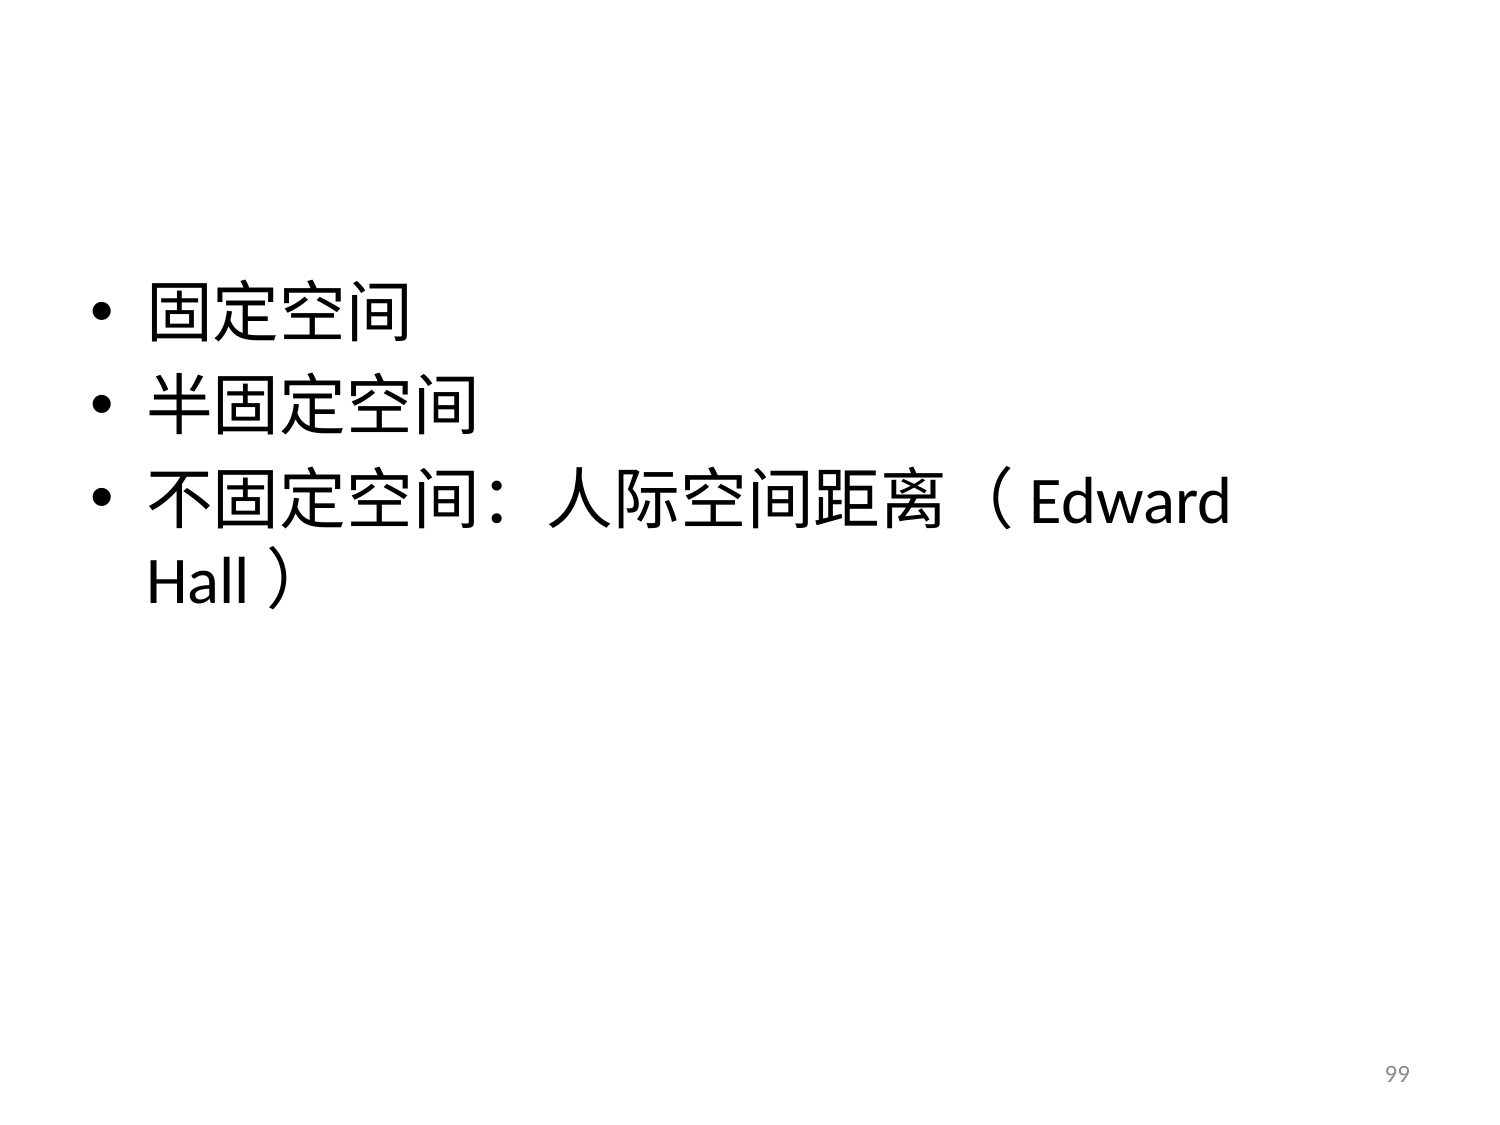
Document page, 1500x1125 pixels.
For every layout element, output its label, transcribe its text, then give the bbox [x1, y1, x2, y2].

list 固定空间 半固定空间 不固定空间：人际空间距离（Edward Hall） [75, 262, 1425, 1005]
slide_number 99 [1074, 1042, 1425, 1103]
